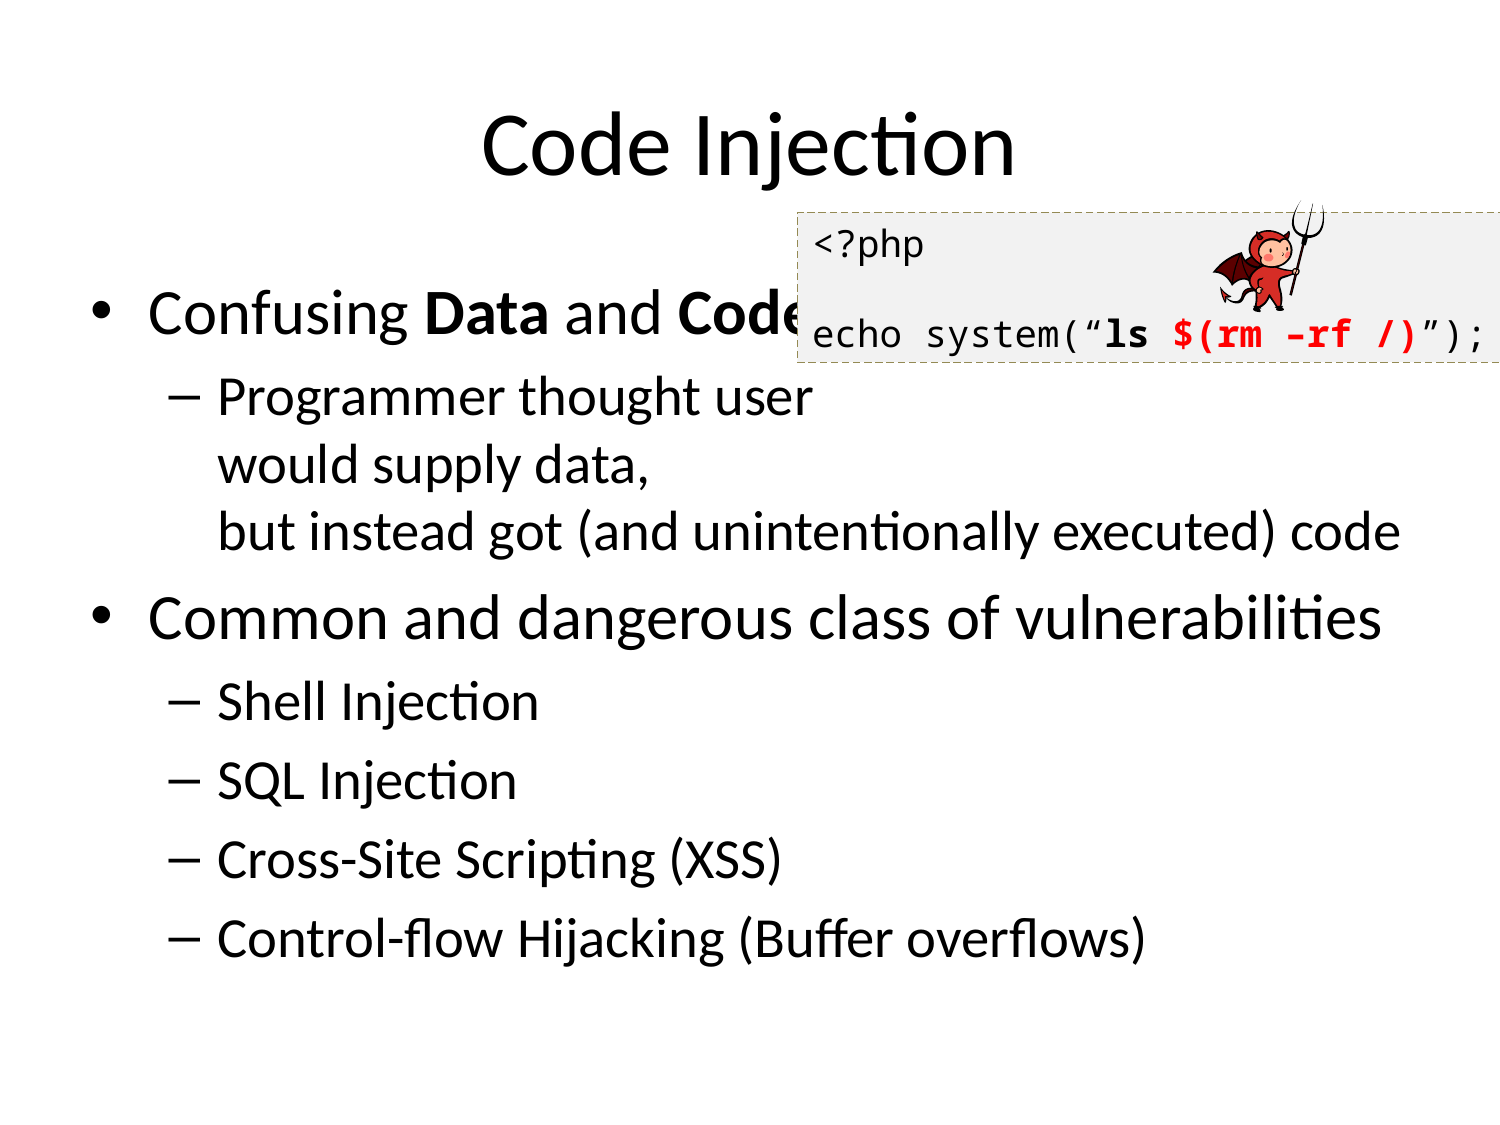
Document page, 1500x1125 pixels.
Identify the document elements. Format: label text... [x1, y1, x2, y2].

title Code Injection [75, 45, 1425, 233]
picture [1212, 199, 1332, 313]
text_box <?php echo system(“ls $(rm –rf /)”); [797, 212, 1500, 363]
list Confusing Data and Code Programmer thought user would supply data, but instead got (and unintentionally executed) code Common and dangerous class of vulnerabilities Shell Injection SQL Injection Cross-Site Scripting (XSS) Control-flow Hijacking (Buffer overflows) [75, 262, 1425, 1005]
